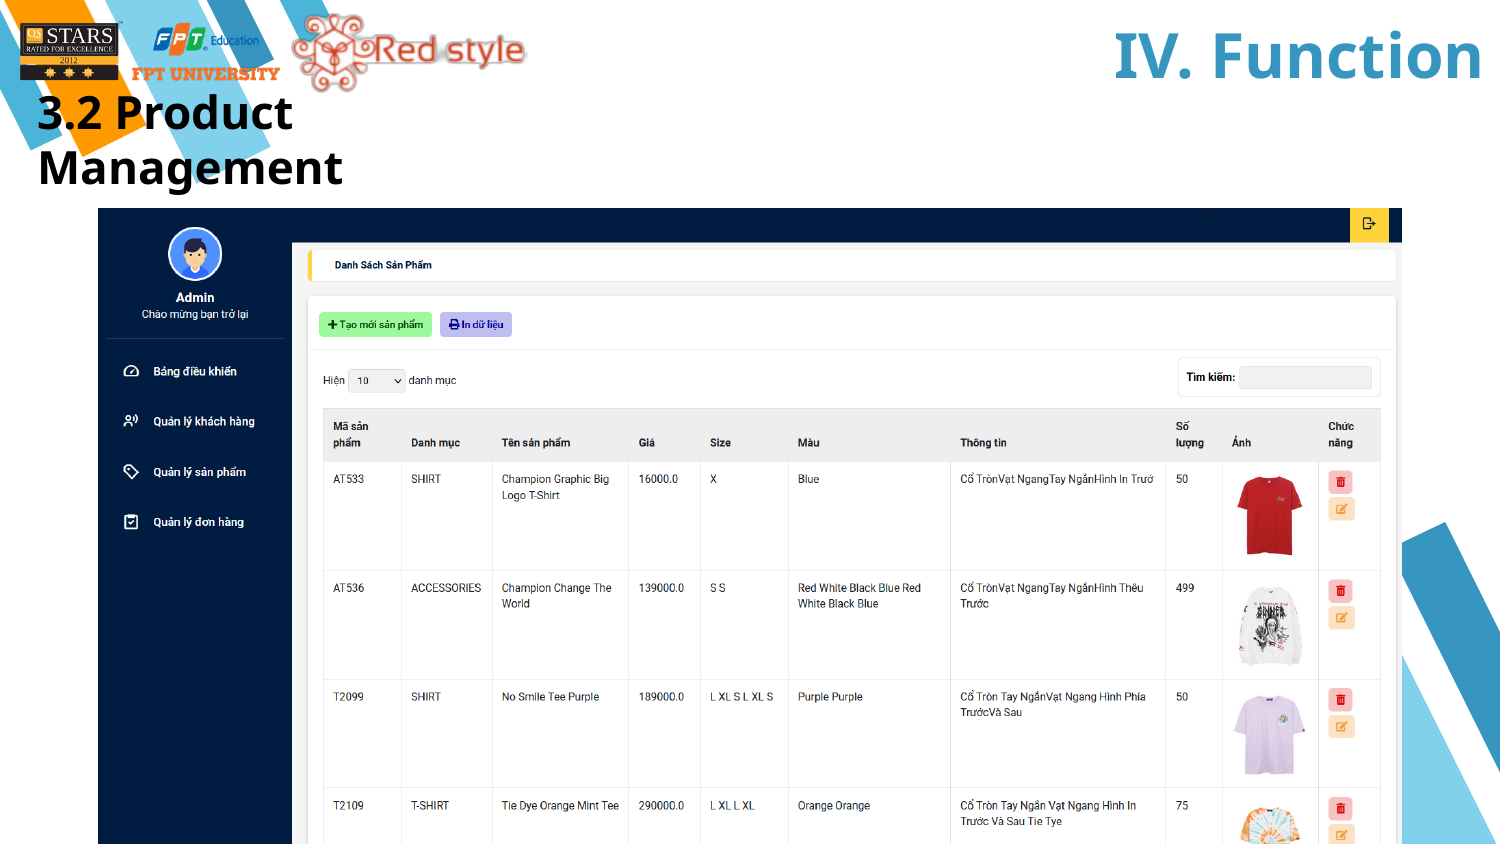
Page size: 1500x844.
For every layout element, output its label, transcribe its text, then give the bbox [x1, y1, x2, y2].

title 3.2 Product Management [22, 128, 534, 209]
picture [98, 208, 1402, 844]
title IV. Function [349, 0, 1500, 107]
picture [291, 12, 528, 94]
picture [14, 9, 285, 91]
